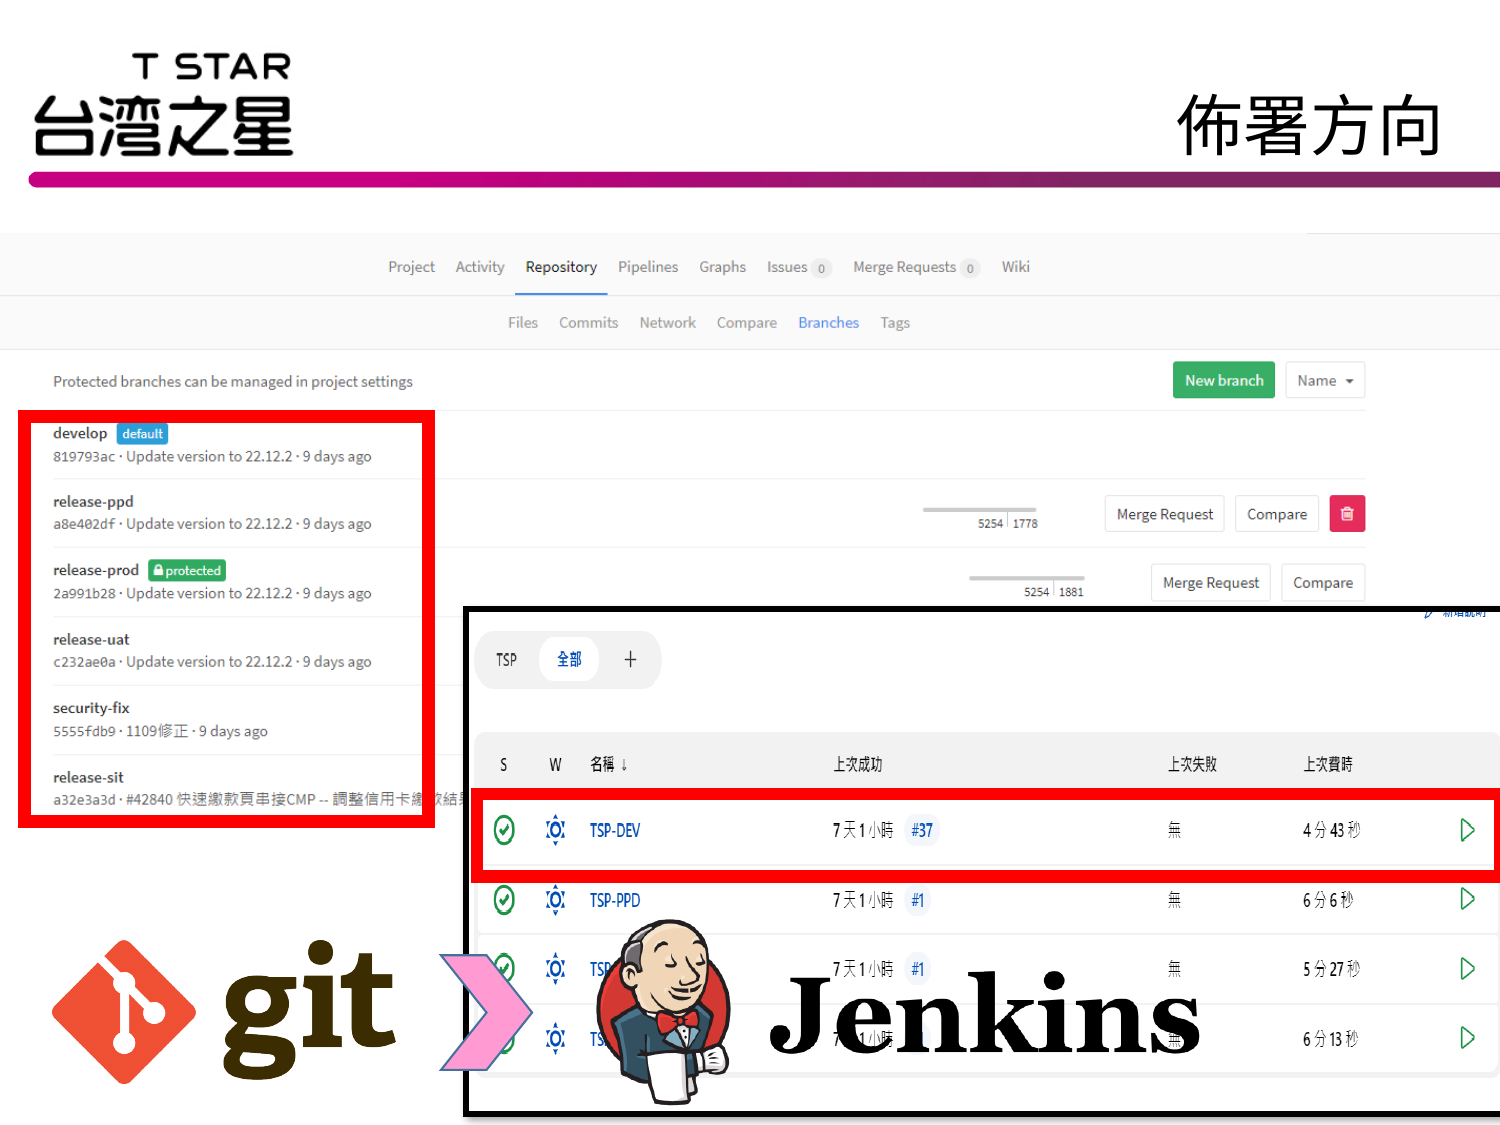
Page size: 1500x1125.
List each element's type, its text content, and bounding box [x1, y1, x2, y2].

picture [52, 940, 396, 1084]
text_box [438, 1034, 468, 1071]
picture [0, 233, 1500, 1111]
title 佈署方向 [370, 66, 1459, 192]
picture [11, 42, 1500, 209]
text_box [438, 954, 468, 991]
